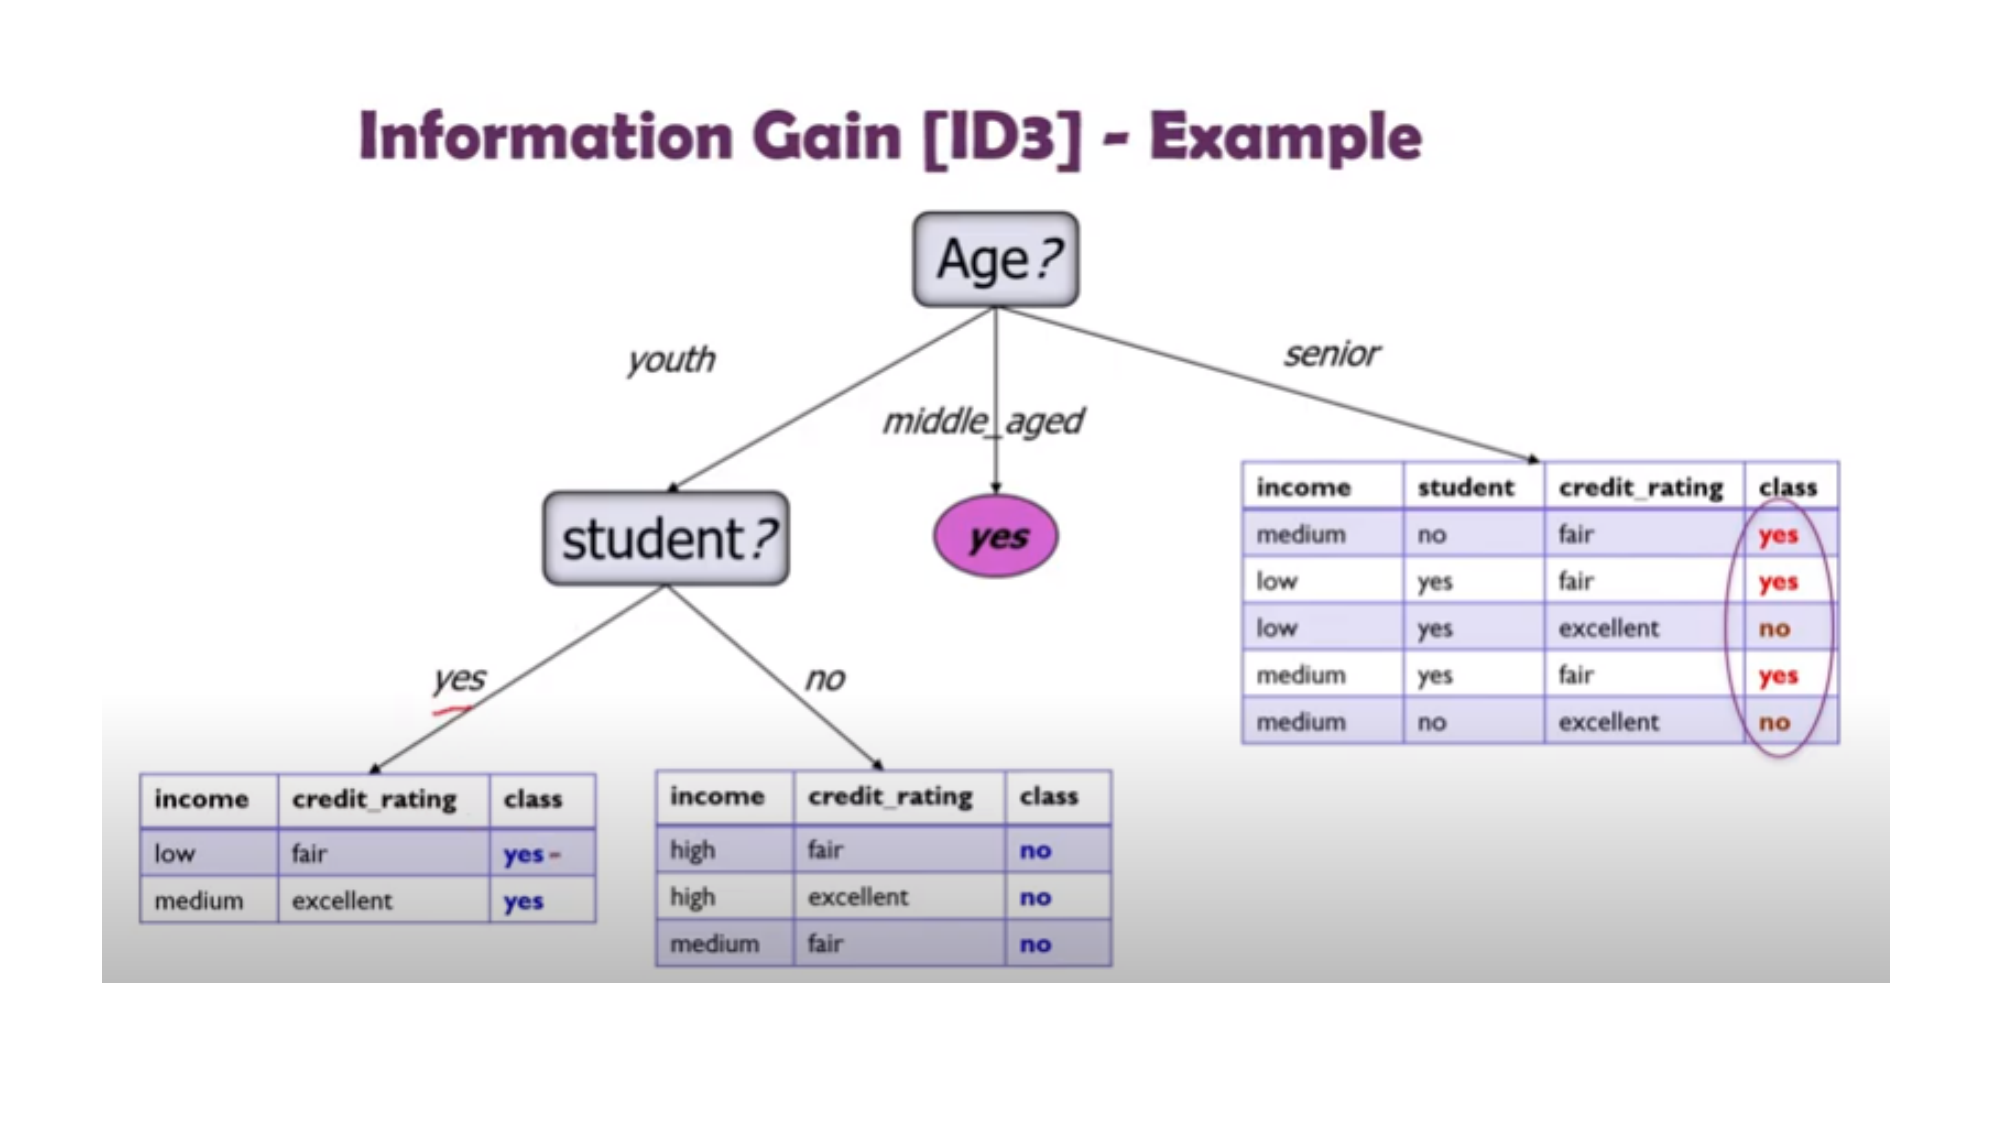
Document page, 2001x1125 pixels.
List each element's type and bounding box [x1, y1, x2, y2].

picture [102, 78, 1890, 983]
